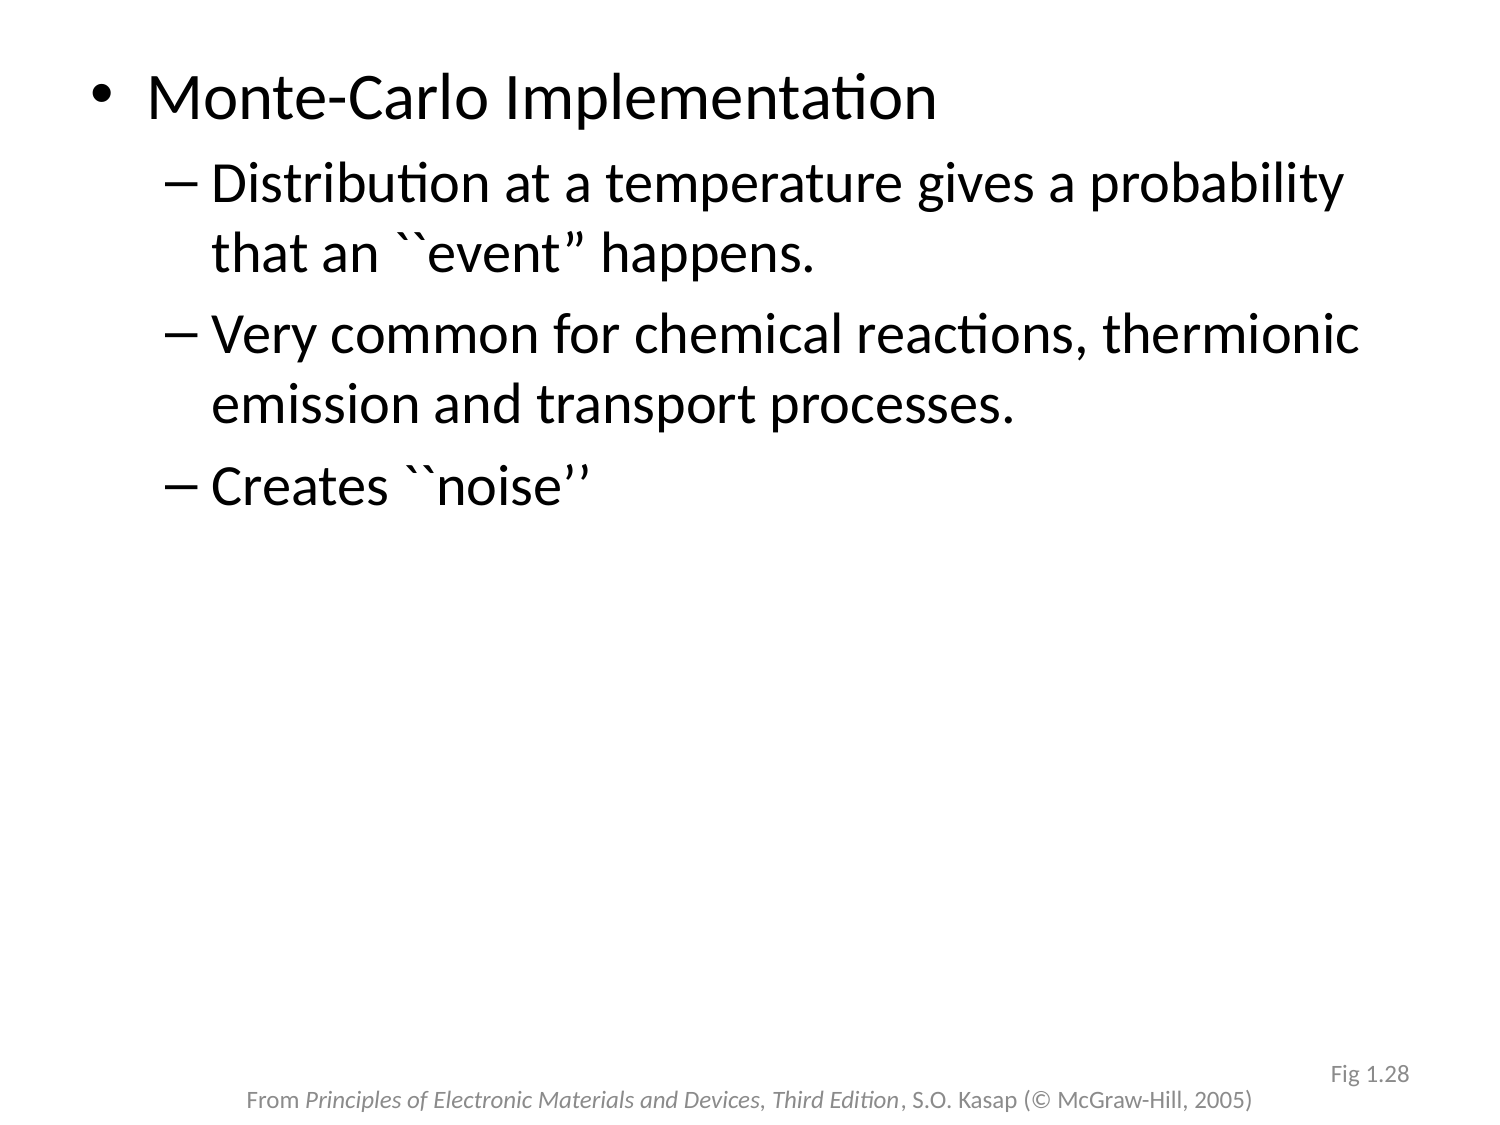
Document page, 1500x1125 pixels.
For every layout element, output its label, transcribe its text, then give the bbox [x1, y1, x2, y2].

list Monte-Carlo Implementation Distribution at a temperature gives a probability that an ``event” happens. Very common for chemical reactions, thermionic emission and transport processes. Creates ``noise’’ [75, 45, 1425, 1005]
slide_number Fig 1.28 [1074, 1042, 1425, 1072]
footer From Principles of Electronic Materials and Devices, Third Edition, S.O. Kasap (© McGraw-Hill, 2005) [0, 1072, 1500, 1125]
